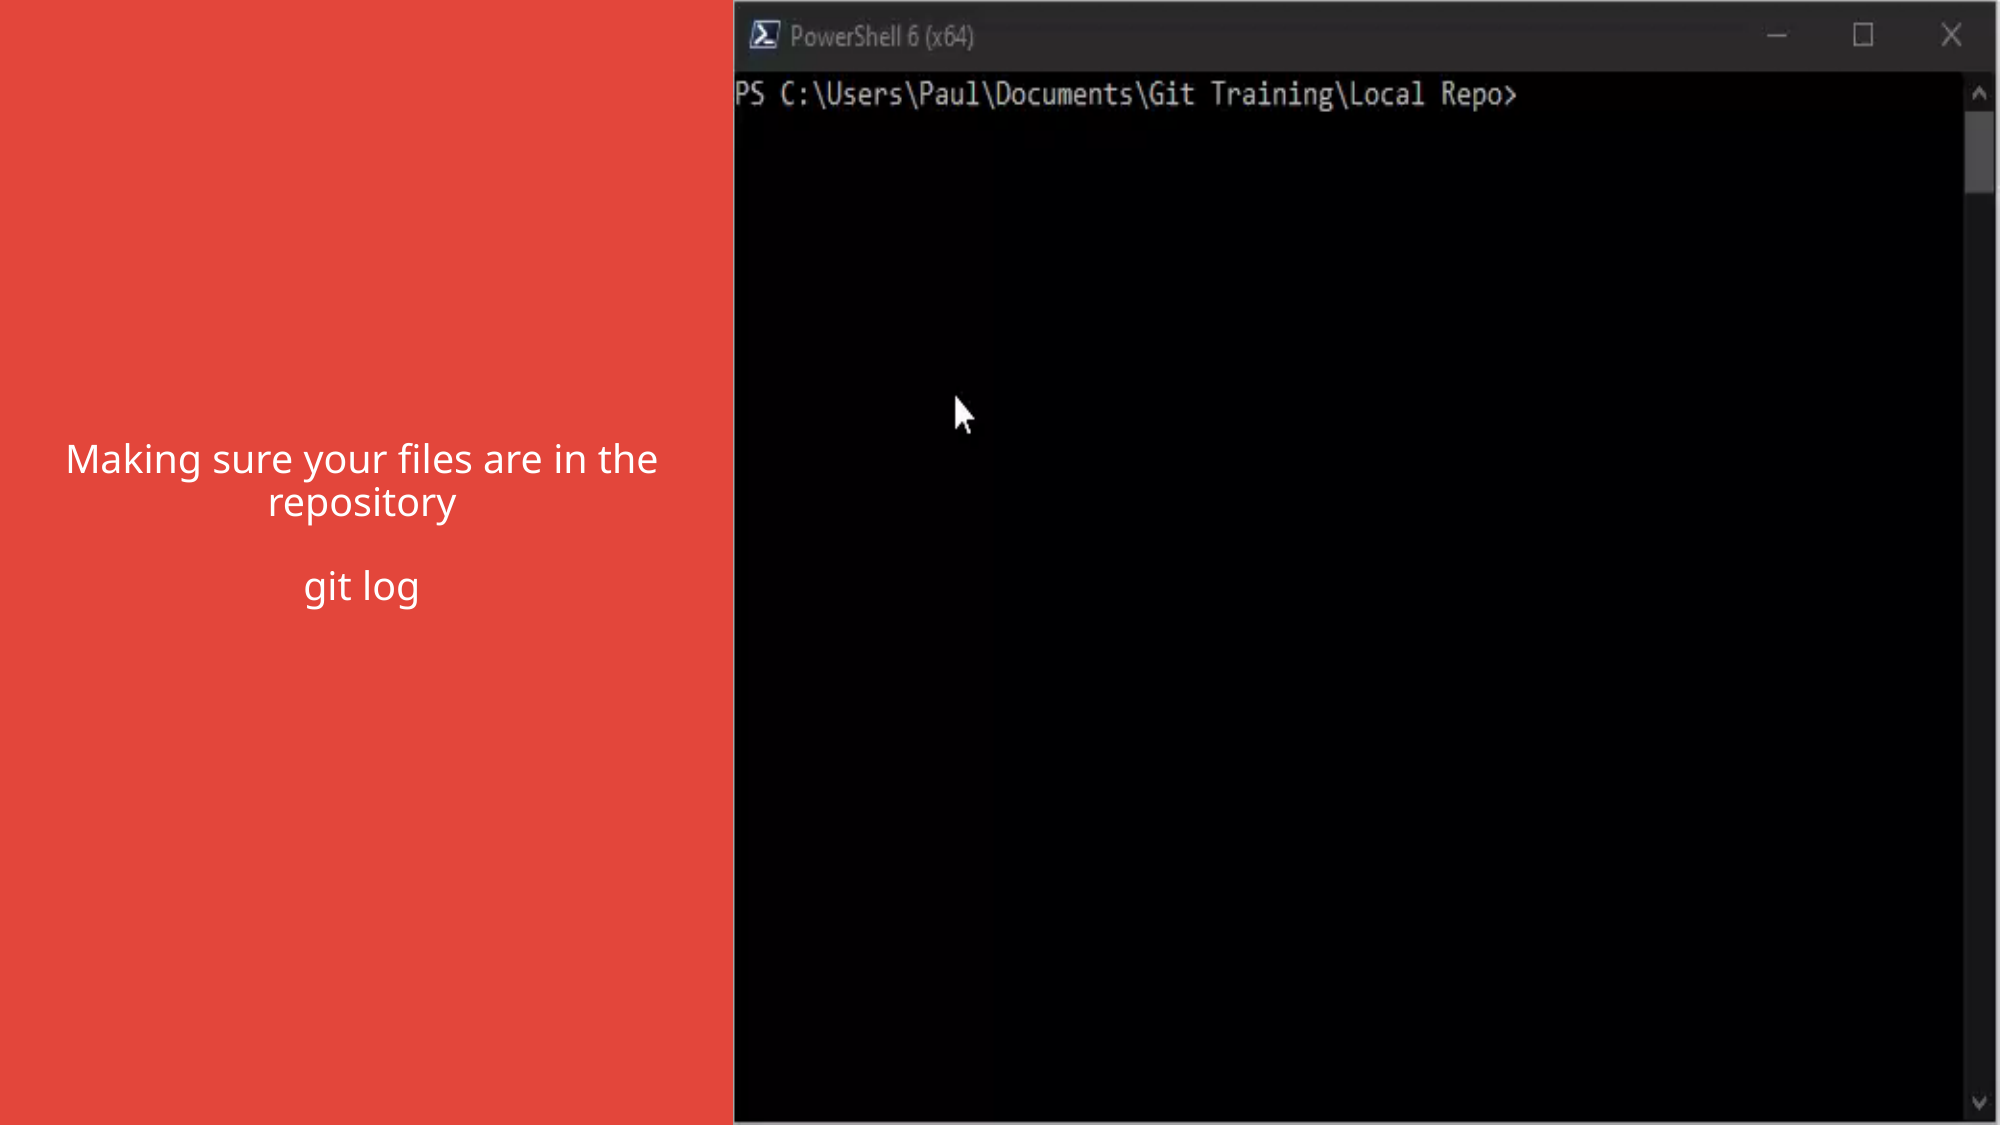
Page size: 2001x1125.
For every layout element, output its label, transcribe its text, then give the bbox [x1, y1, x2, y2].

title Making sure your files are in the repository git log [38, 423, 686, 626]
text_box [732, 0, 2000, 1125]
